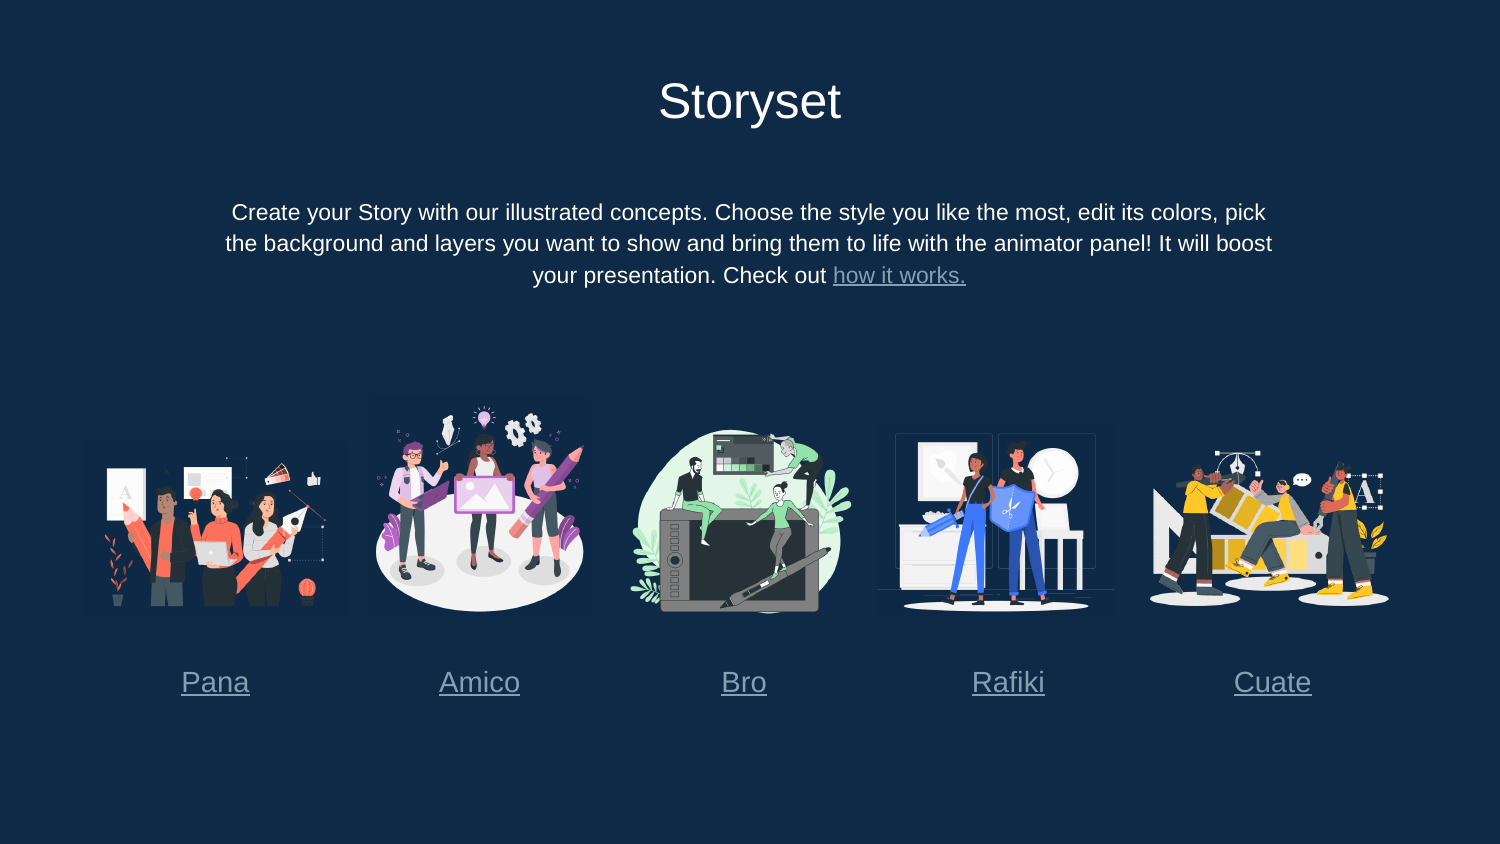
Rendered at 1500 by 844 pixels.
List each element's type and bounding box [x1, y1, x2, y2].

text_box [375, 652, 585, 705]
title [171, 53, 1328, 133]
text_box [1168, 652, 1377, 705]
text_box [639, 652, 849, 705]
picture [1121, 413, 1417, 622]
picture [876, 423, 1115, 618]
text_box [205, 178, 1294, 318]
text_box [904, 652, 1113, 705]
picture [369, 395, 590, 616]
picture [83, 440, 348, 618]
text_box [111, 652, 320, 705]
picture [618, 415, 857, 623]
